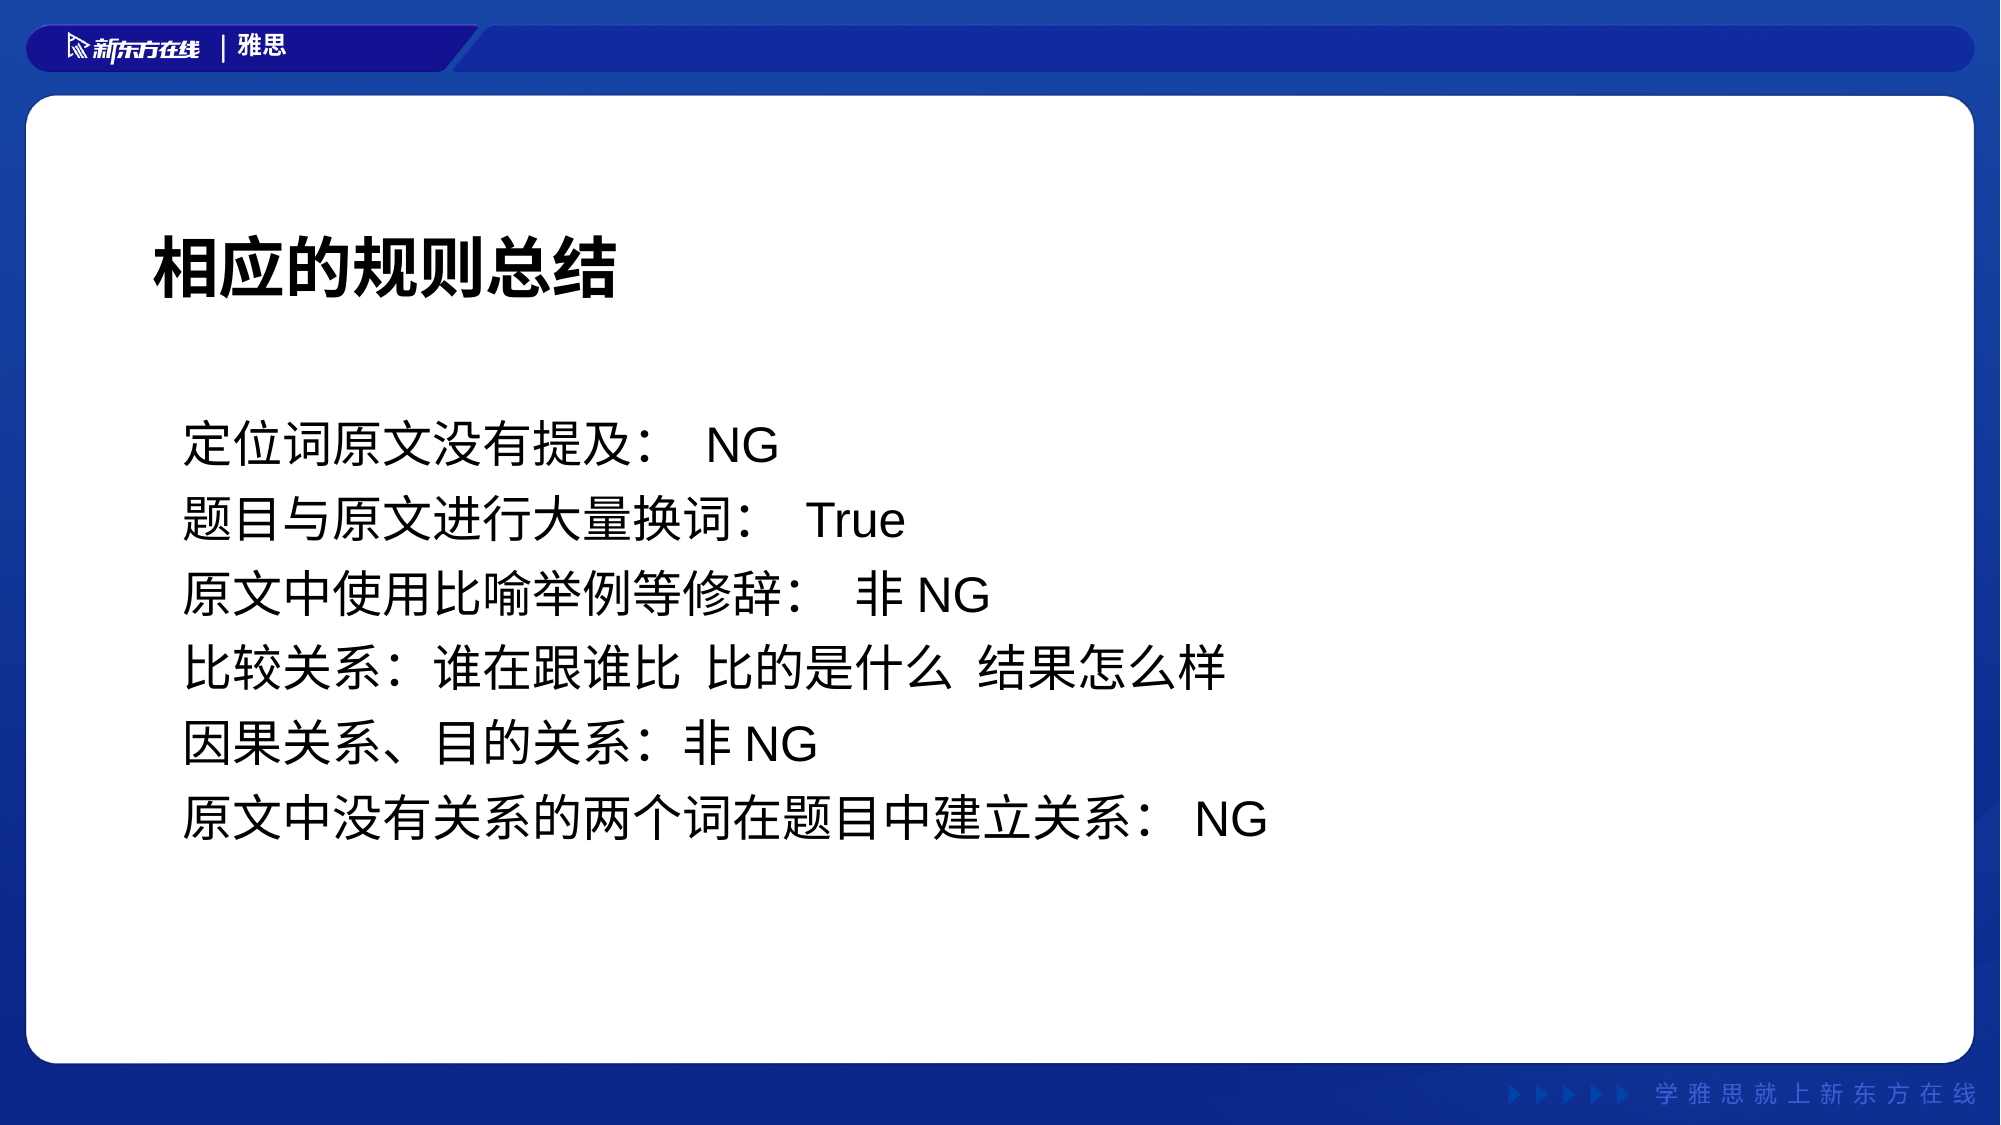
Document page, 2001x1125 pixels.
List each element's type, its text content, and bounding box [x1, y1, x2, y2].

list 定位词原文没有提及： NG 题目与原文进行大量换词： True 原文中使用比喻举例等修辞： 非NG 比较关系：谁在跟谁比 比的是什么 结果怎么样 因果关系、目的关系：非NG 原文中没有关系的两个词在题目中建立关系：NG [167, 330, 1909, 1020]
picture [0, 0, 2000, 1125]
title 相应的规则总结 [137, 227, 1863, 316]
